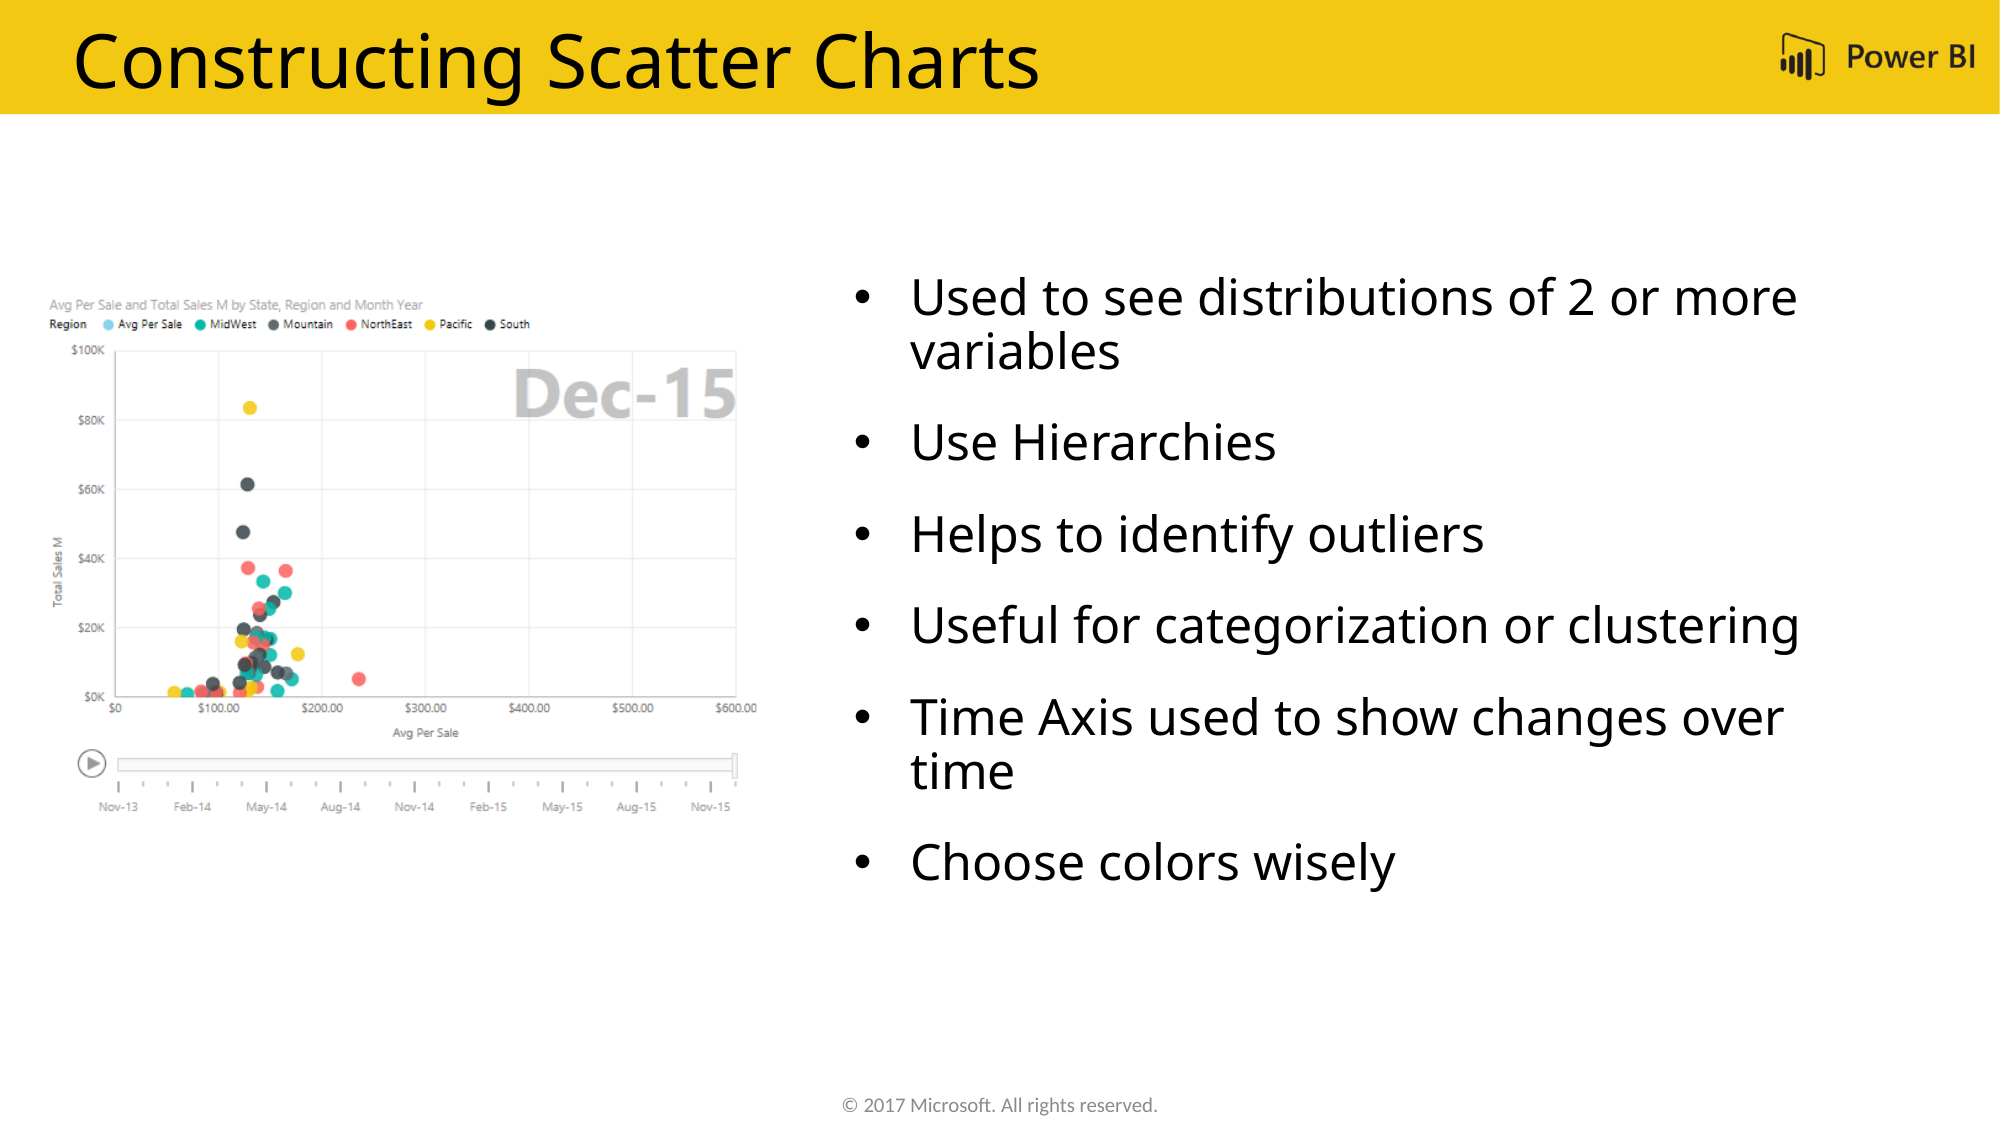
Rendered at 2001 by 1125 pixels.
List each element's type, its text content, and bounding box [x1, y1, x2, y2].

picture [47, 295, 759, 821]
text_box [0, 0, 2000, 115]
text_box Used to see distributions of 2 or more variables Use Hierarchies Helps to identify outliers Useful for categorization or clustering Time Axis used to show changes over time Choose colors wisely [823, 248, 1849, 916]
text_box Constructing Scatter Charts [58, 5, 1879, 111]
picture [1769, 23, 1985, 91]
footer © 2017 Microsoft. All rights reserved. [662, 1084, 1338, 1123]
